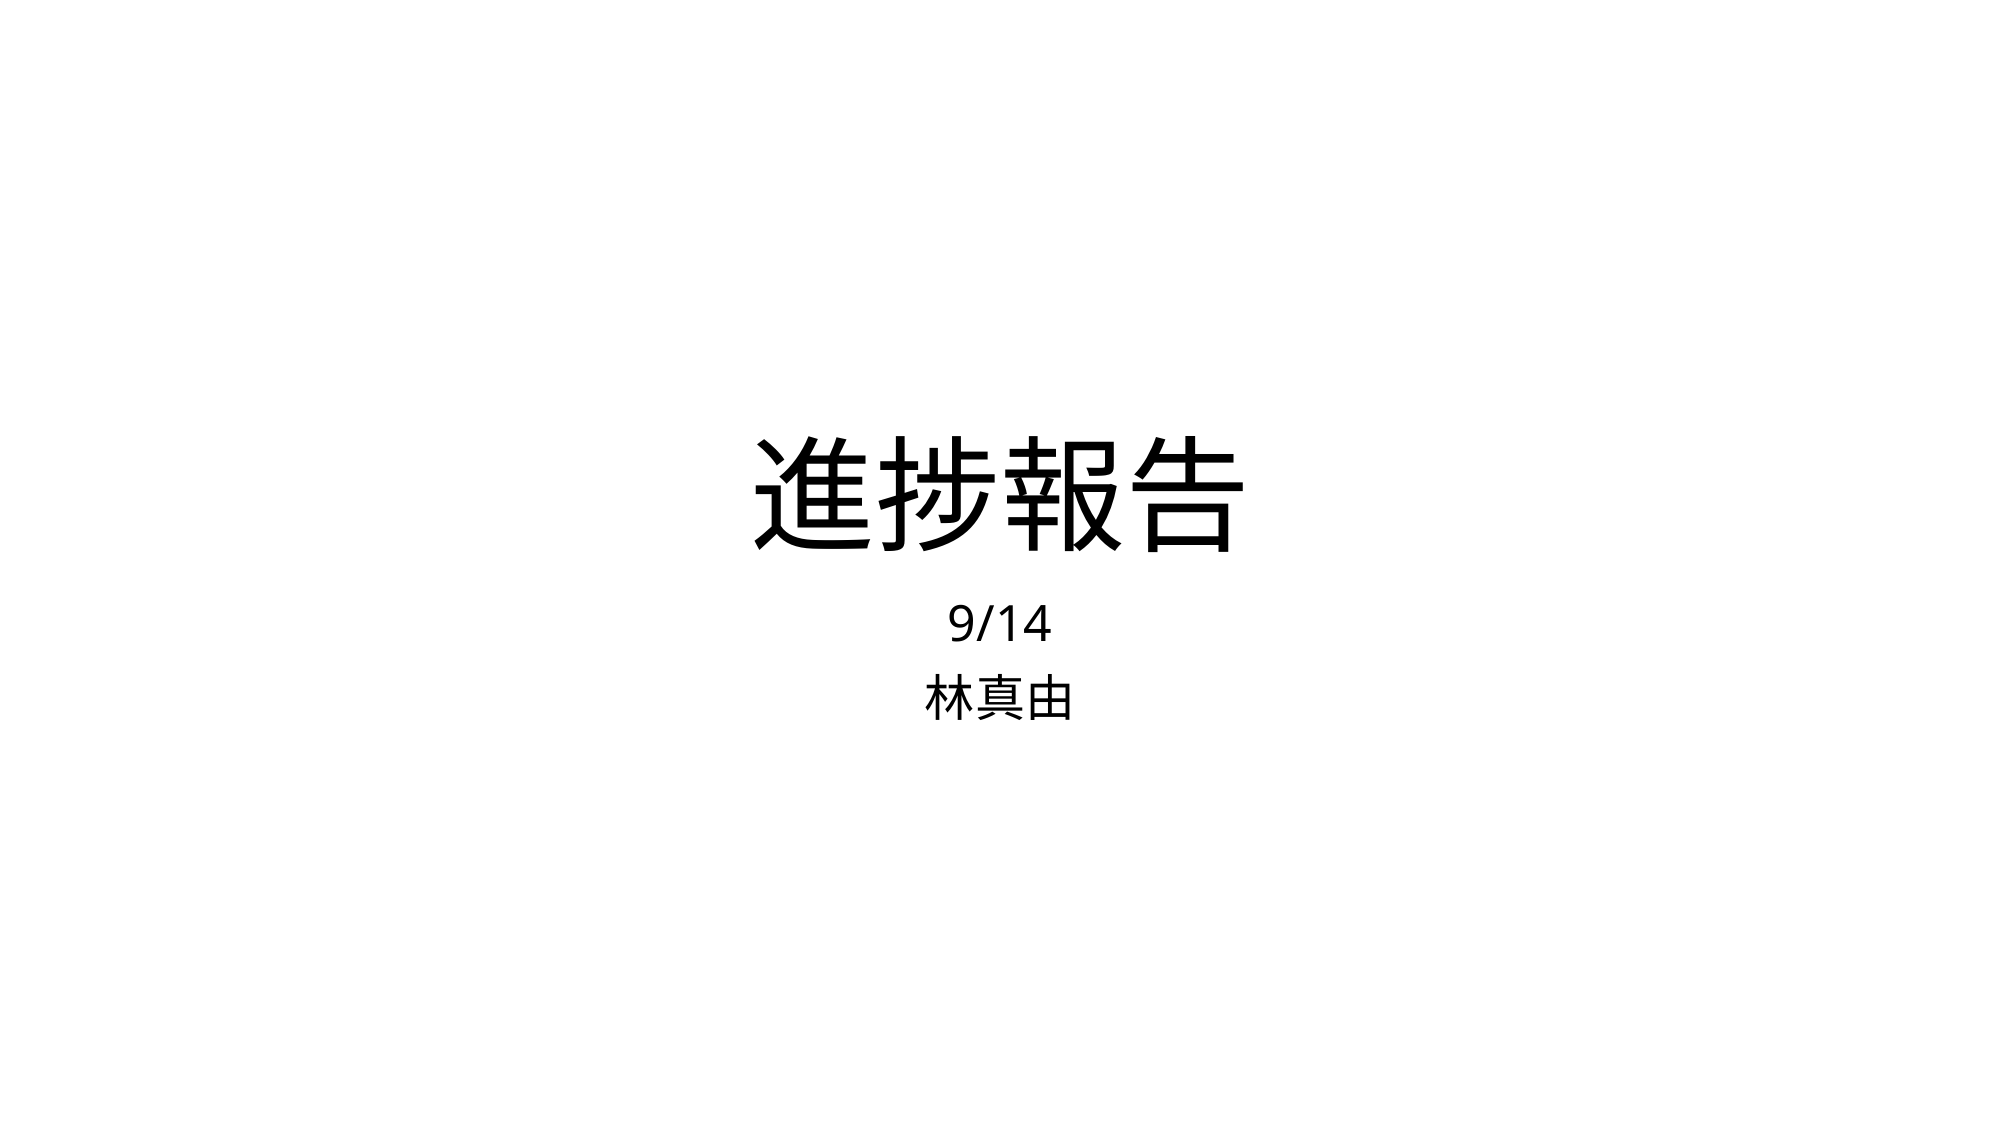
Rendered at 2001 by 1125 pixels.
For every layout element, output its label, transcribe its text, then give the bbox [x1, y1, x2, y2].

title 進捗報告 [249, 184, 1750, 576]
subtitle 9/14 林真由 [249, 590, 1750, 863]
